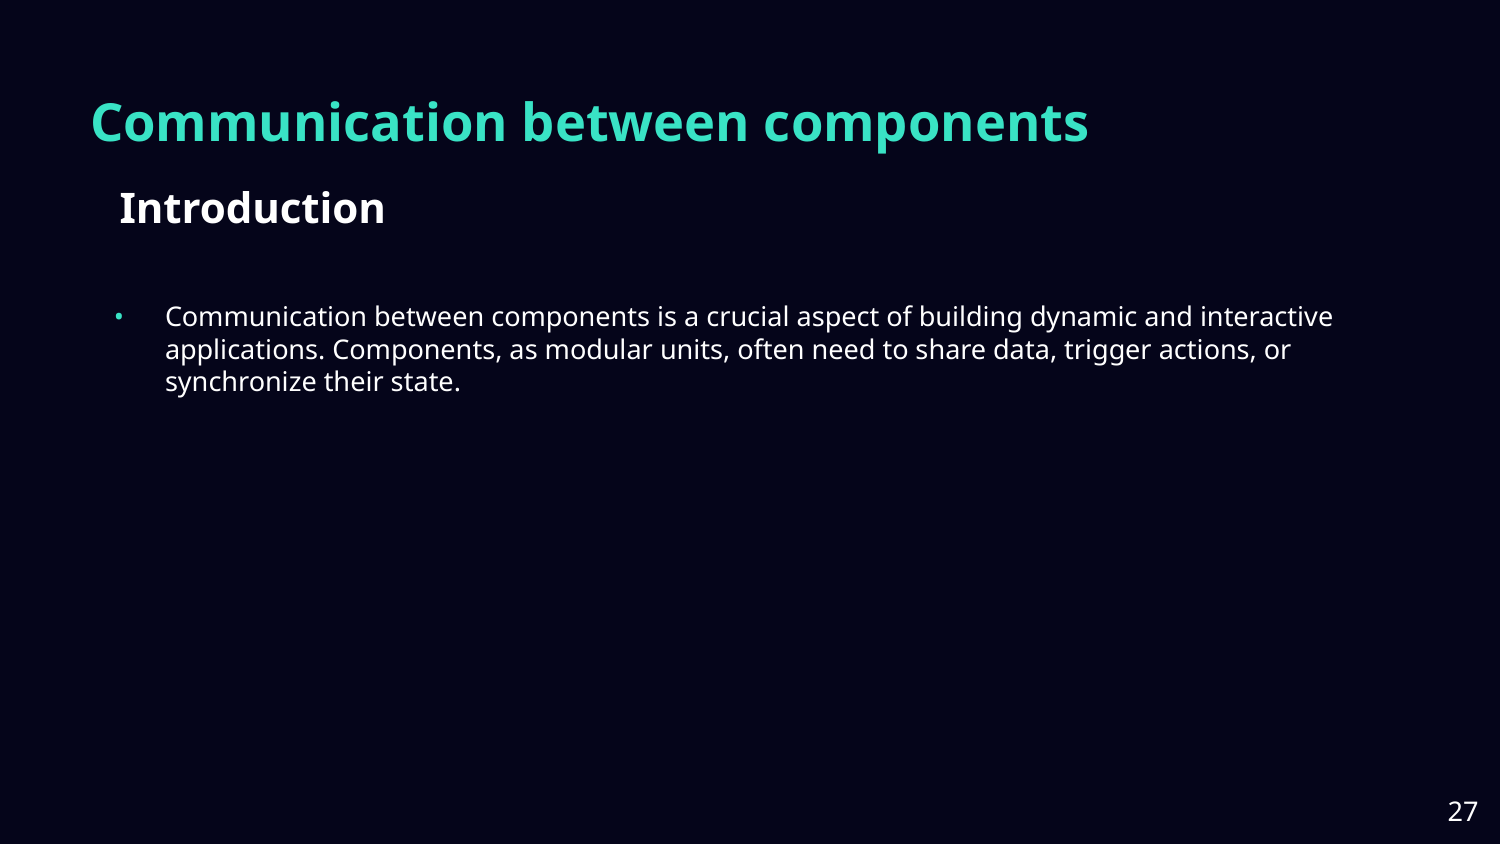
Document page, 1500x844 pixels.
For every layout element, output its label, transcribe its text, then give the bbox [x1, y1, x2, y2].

slide_number ‹#› [1403, 779, 1494, 844]
list Introduction Communication between components is a crucial aspect of building dynamic and interactive applications. Components, as modular units, often need to share data, trigger actions, or synchronize their state. [75, 167, 1384, 750]
title Communication between components [75, 72, 1425, 167]
